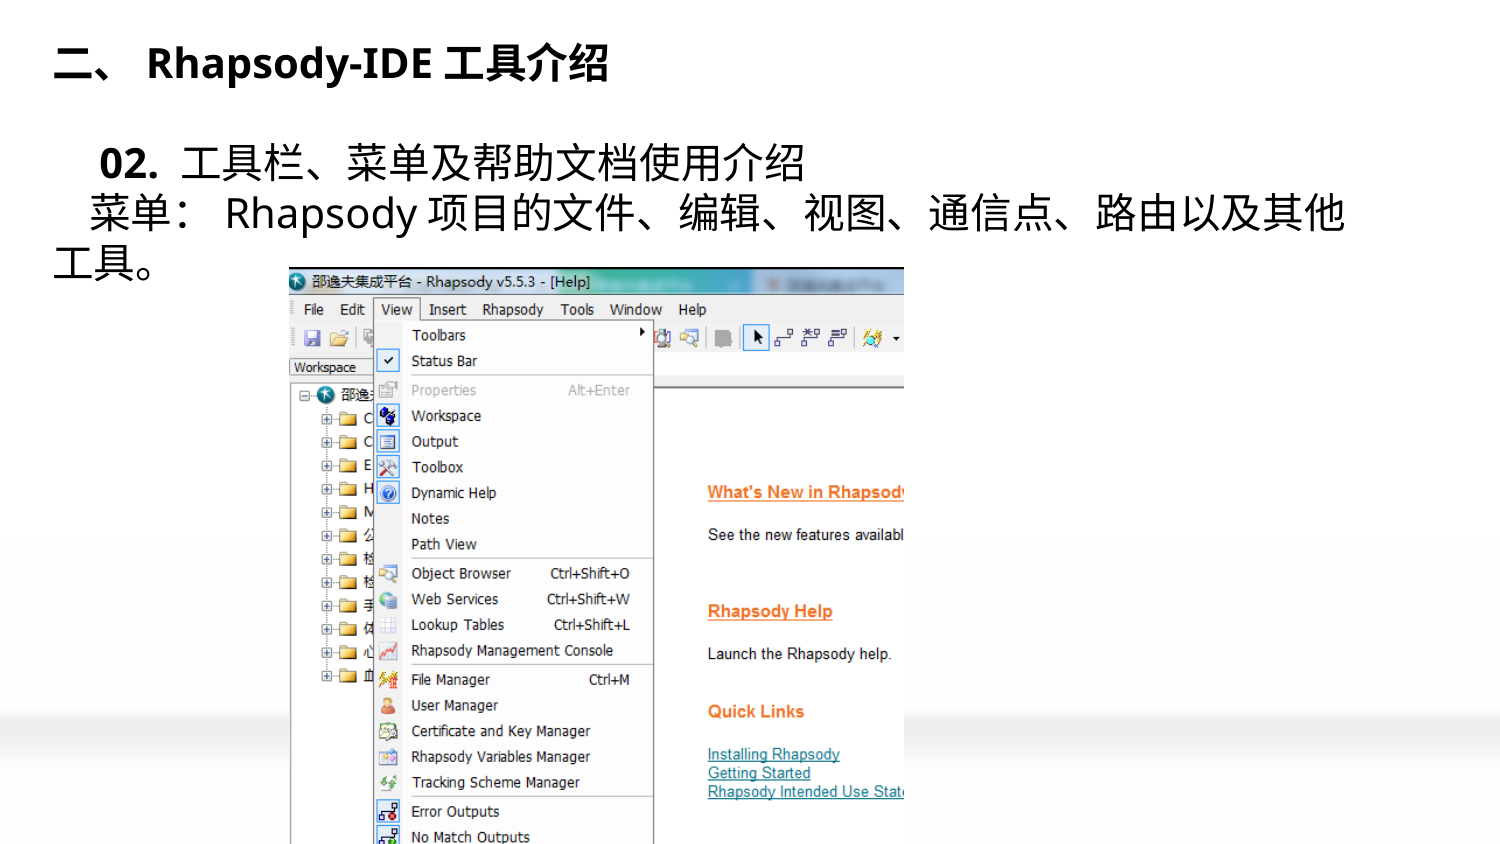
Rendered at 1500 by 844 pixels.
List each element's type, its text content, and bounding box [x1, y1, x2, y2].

title 二、Rhapsody-IDE工具介绍 02. 工具栏、菜单及帮助文档使用介绍 菜单：Rhapsody项目的文件、编辑、视图、通信点、路由以及其他工具。 [37, 29, 1388, 824]
picture [0, 267, 1500, 844]
